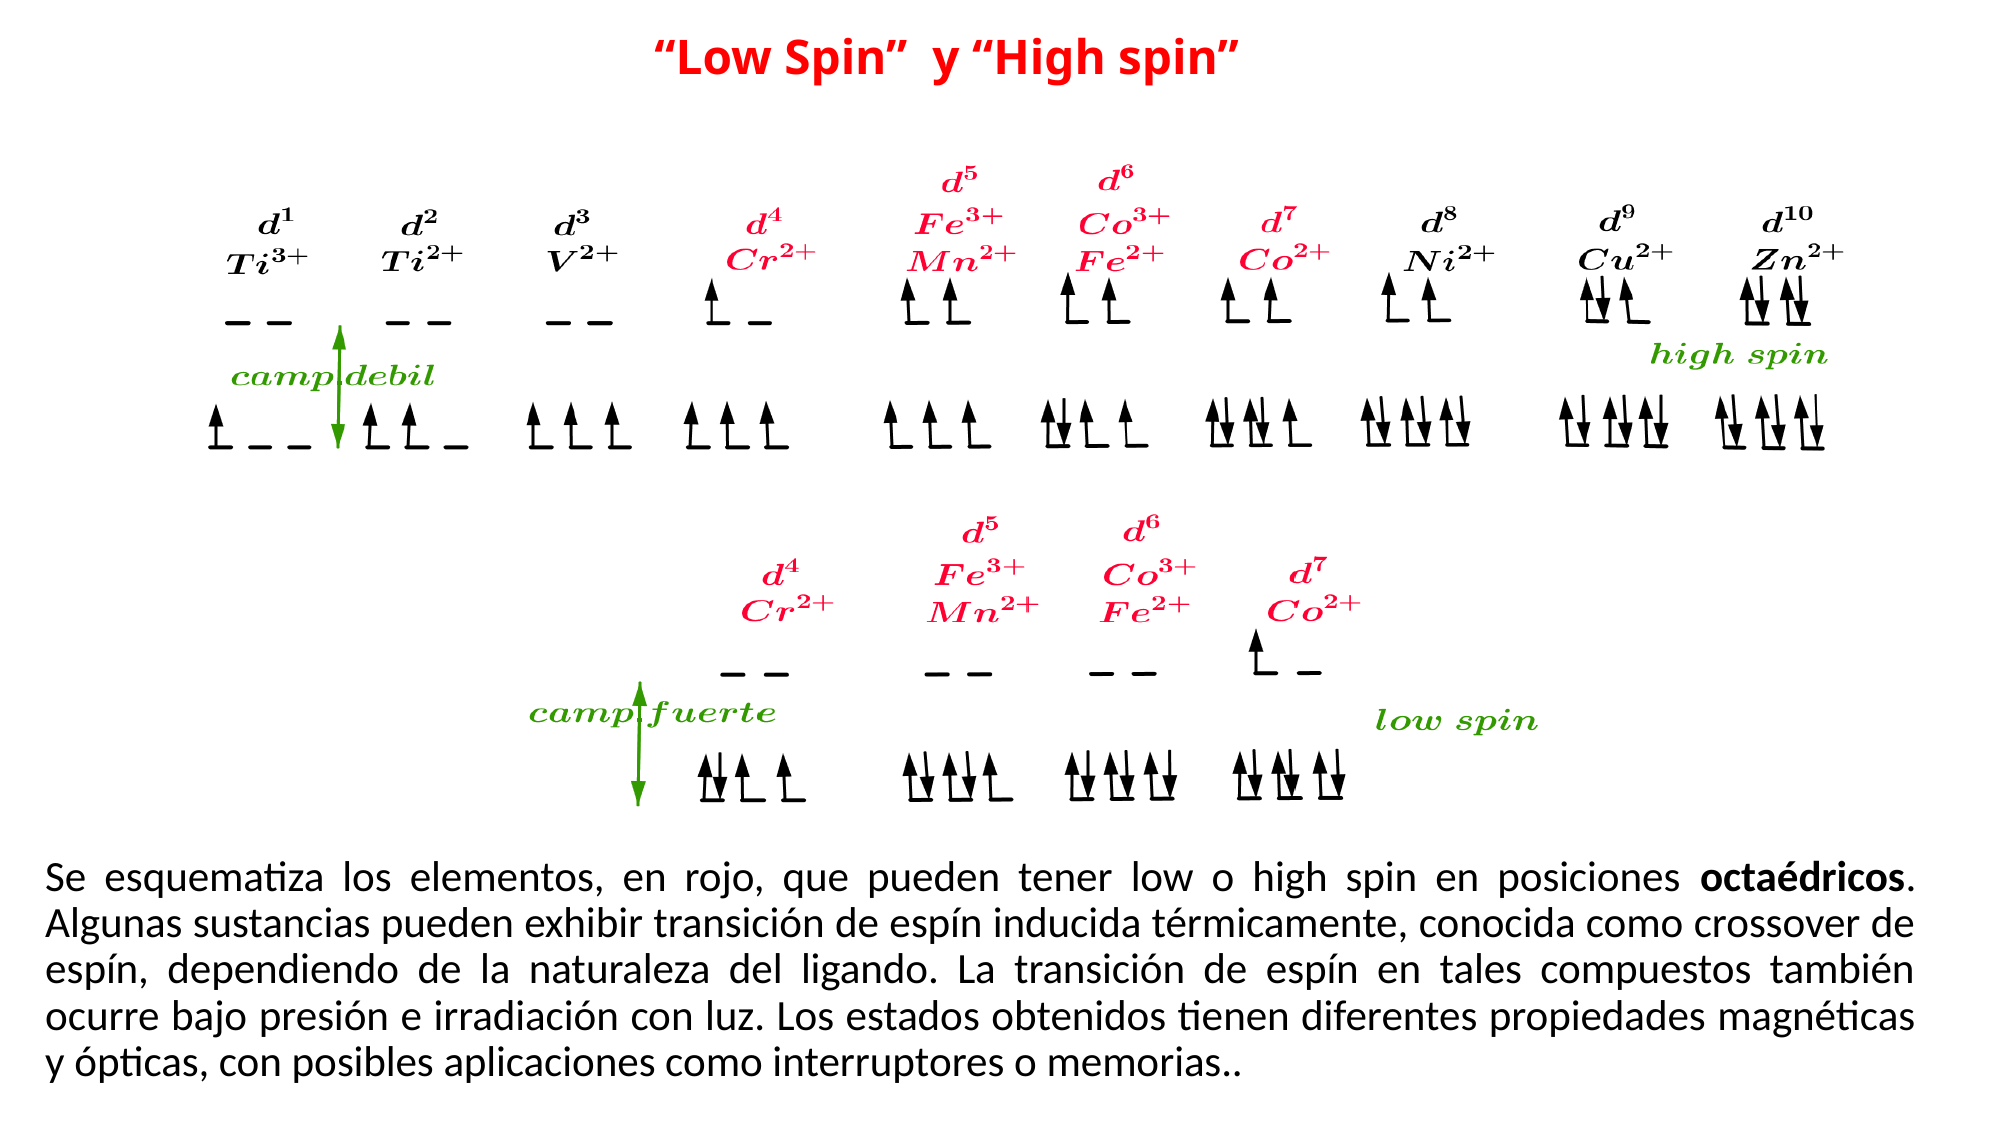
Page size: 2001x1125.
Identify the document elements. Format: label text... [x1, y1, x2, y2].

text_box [161, 127, 1862, 828]
list Se esquematiza los elementos, en rojo, que pueden tener low o high spin en posiciones octaédricos. Algunas sustancias pueden exhibir transición de espín inducida térmicamente, conocida como crossover de espín, dependiendo de la naturaleza del ligando. La transición de espín en tales compuestos también ocurre bajo presión e irradiación con luz. Los estados obtenidos tienen diferentes propiedades magnéticas y ópticas, con posibles aplicaciones como interruptores o memorias.. [30, 846, 1932, 1100]
title “Low Spin” y “High spin” [337, 25, 1569, 93]
